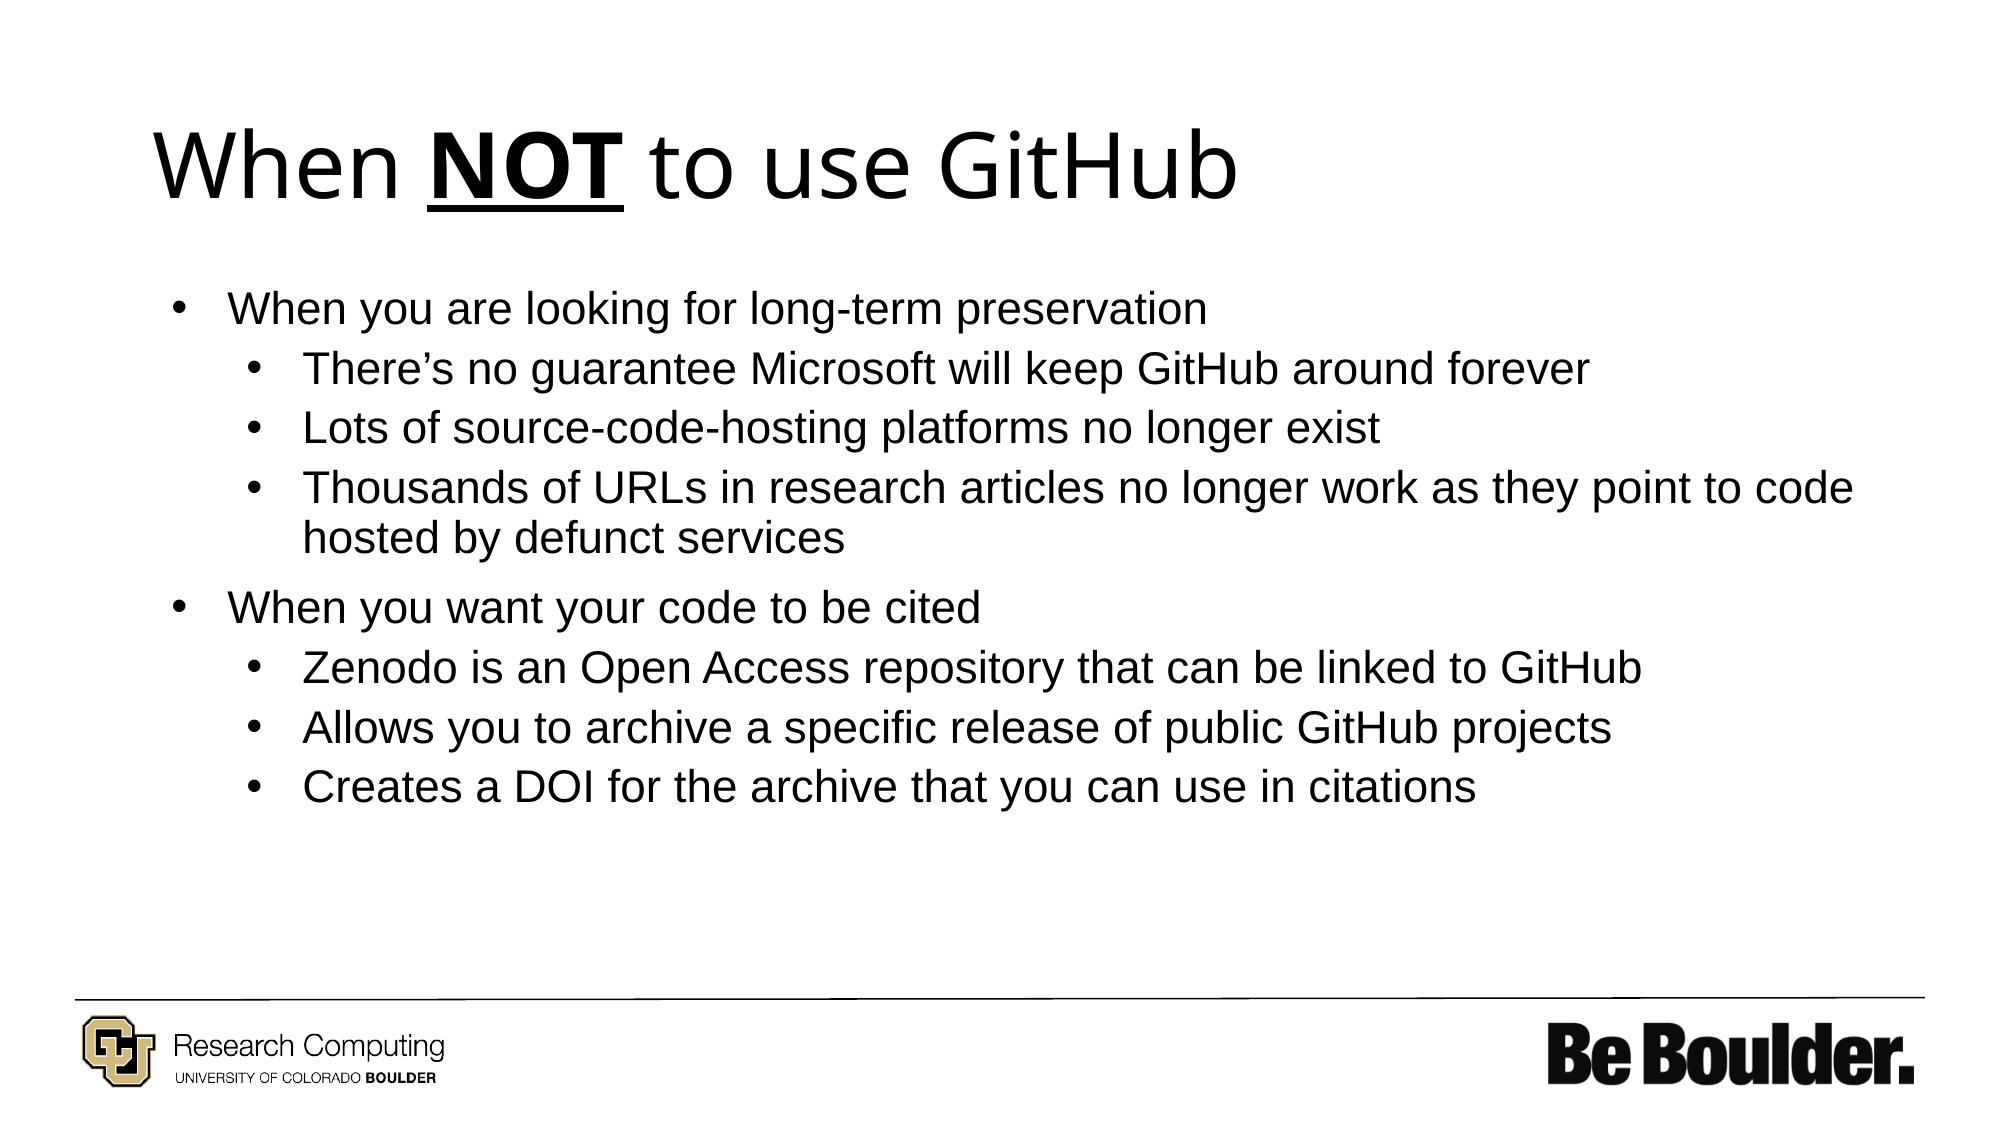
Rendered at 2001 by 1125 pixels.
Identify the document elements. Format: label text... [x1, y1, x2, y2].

picture [1524, 1015, 1938, 1088]
picture [81, 1015, 444, 1088]
title When NOT to use GitHub [137, 59, 1863, 277]
list When you are looking for long-term preservation There’s no guarantee Microsoft will keep GitHub around forever Lots of source-code-hosting platforms no longer exist Thousands of URLs in research articles no longer work as they point to code hosted by defunct services When you want your code to be cited Zenodo is an Open Access repository that can be linked to GitHub Allows you to archive a specific release of public GitHub projects Creates a DOI for the archive that you can use in citations [137, 277, 1898, 893]
